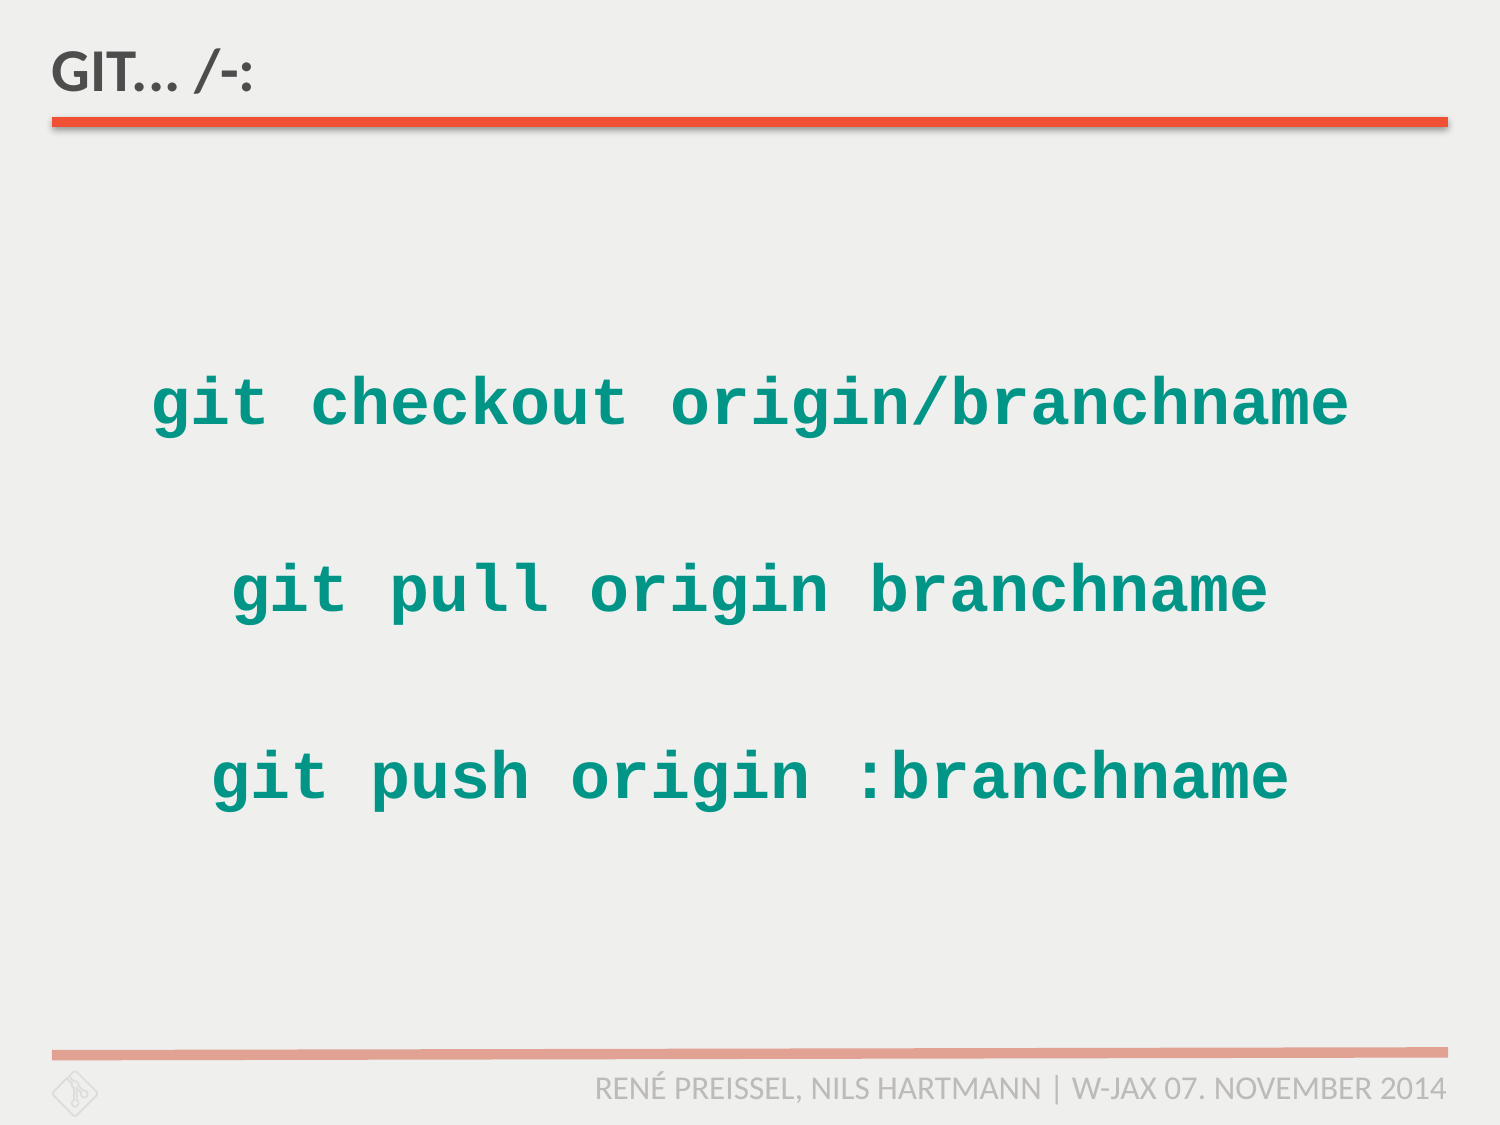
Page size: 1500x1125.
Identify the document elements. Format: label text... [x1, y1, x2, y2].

title GIT... /-: [51, 30, 1449, 104]
list git checkout origin/branchname git pull origin branchname git push origin :branchname [51, 170, 1449, 1005]
